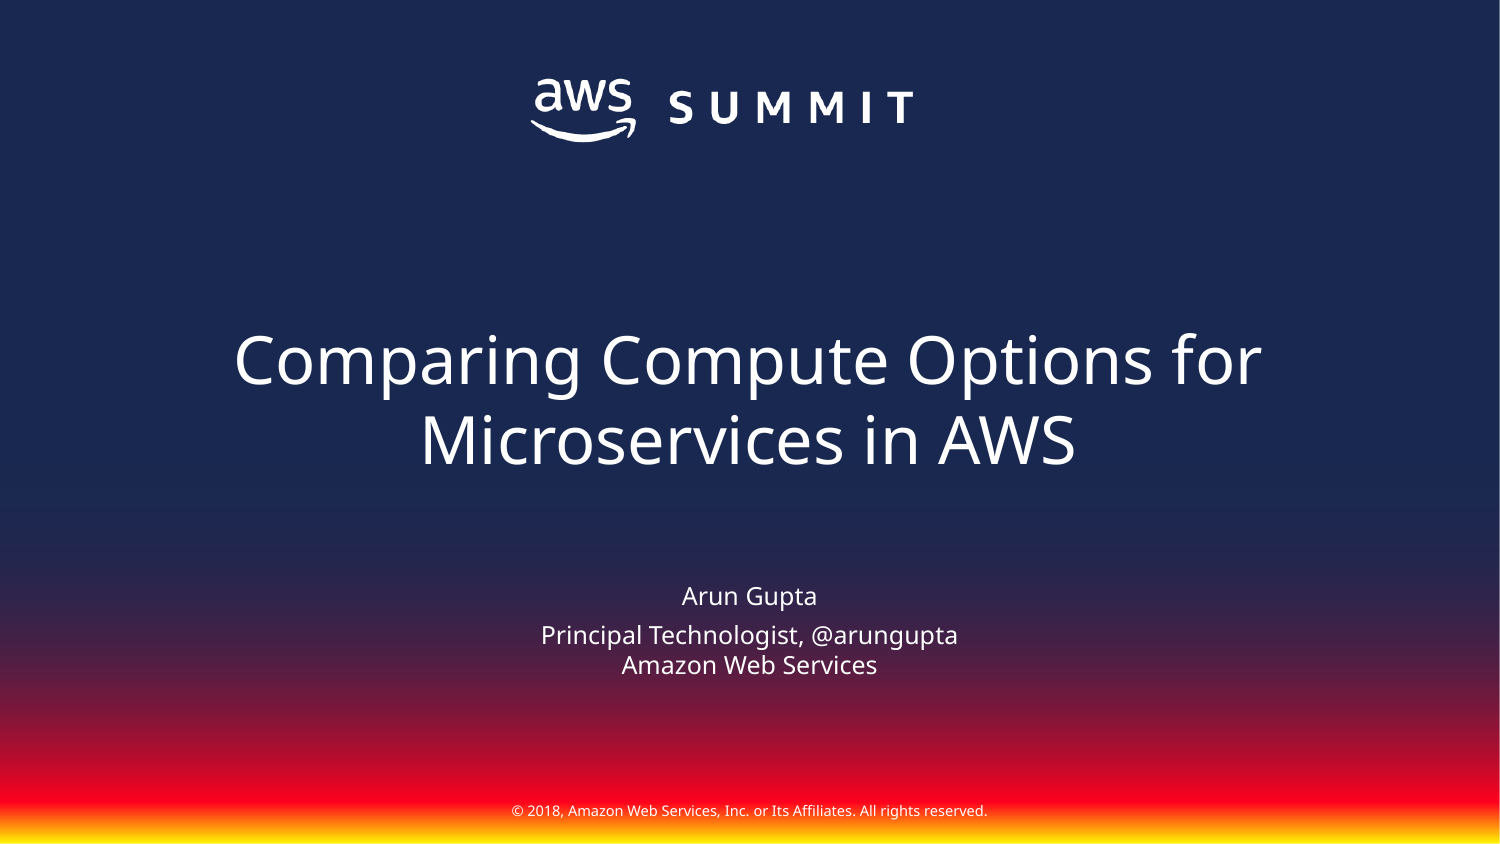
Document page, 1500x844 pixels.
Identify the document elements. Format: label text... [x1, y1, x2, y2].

picture [0, 0, 1500, 844]
list Principal Technologist, @arungupta Amazon Web Services [254, 641, 1246, 687]
list Arun Gupta [254, 572, 1246, 619]
list Comparing Compute Options for Microservices in AWS [149, 239, 1349, 557]
